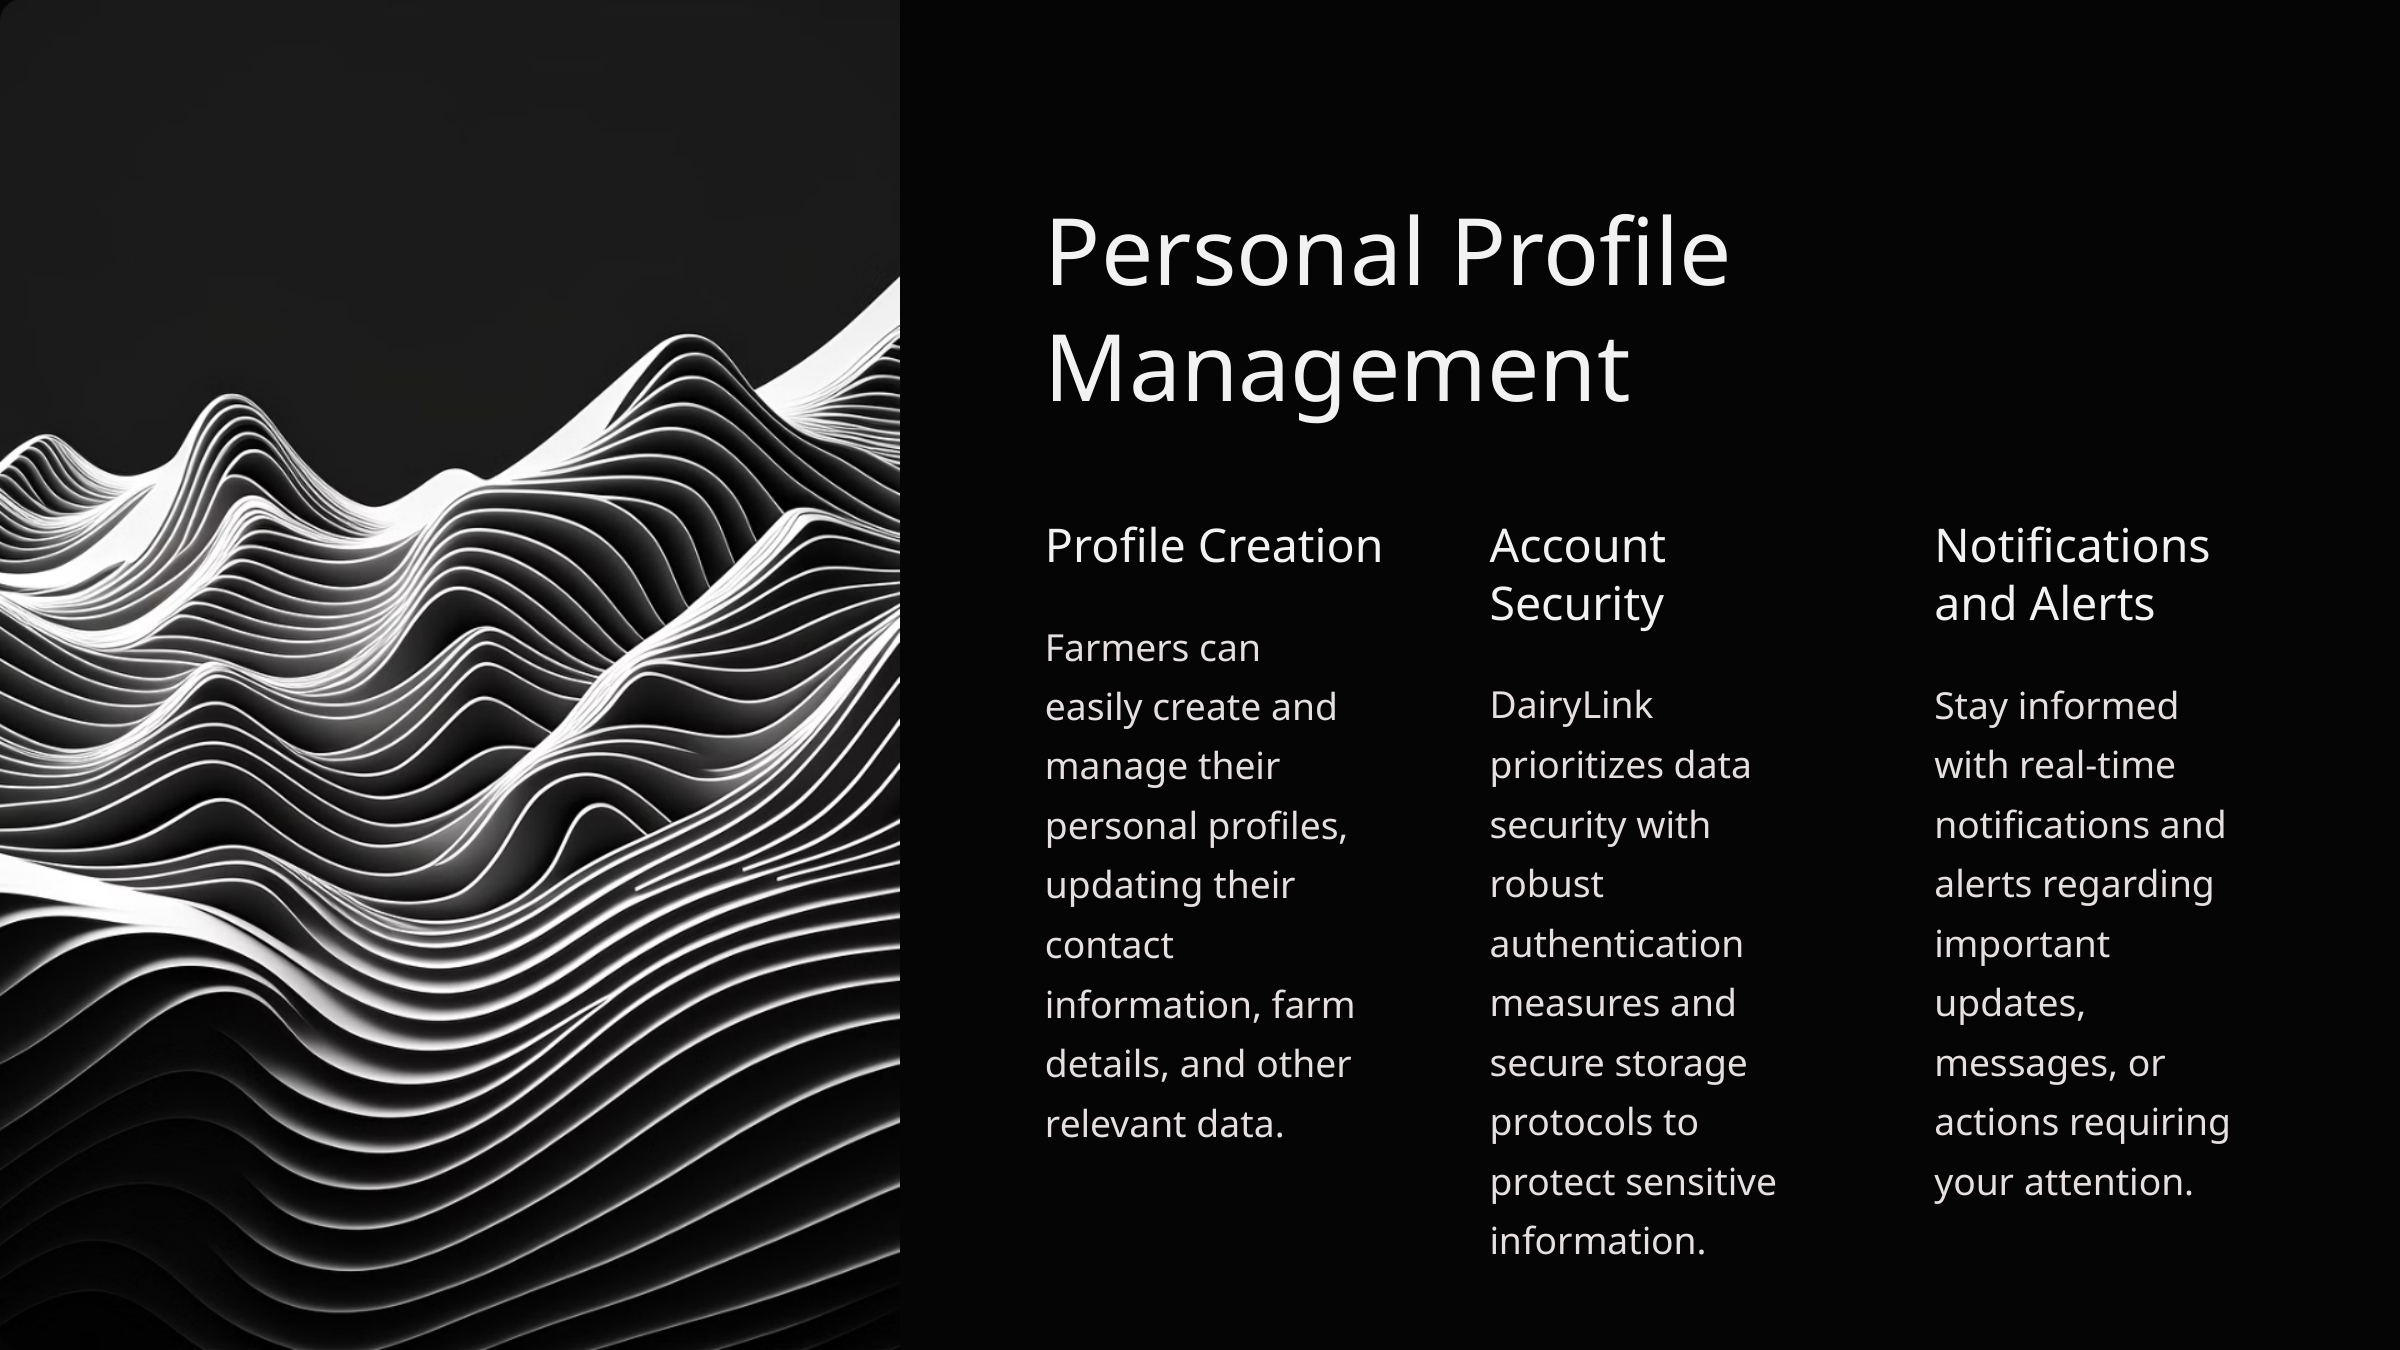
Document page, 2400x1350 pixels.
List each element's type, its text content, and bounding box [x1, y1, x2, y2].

text_box Profile Creation [1030, 506, 1383, 565]
text_box Account Security [1474, 506, 1828, 623]
text_box Stay informed with real-time notifications and alerts regarding important updates, messages, or actions requiring your attention. [1919, 659, 2273, 1136]
text_box Farmers can easily create and manage their personal profiles, updating their contact information, farm details, and other relevant data. [1030, 601, 1383, 1078]
text_box Personal Profile Management [1030, 180, 2270, 414]
text_box DairyLink prioritizes data security with robust authentication measures and secure storage protocols to protect sensitive information. [1474, 659, 1828, 1077]
picture [0, 0, 900, 1350]
text_box [900, 0, 2400, 1350]
text_box Notifications and Alerts [1919, 506, 2273, 623]
